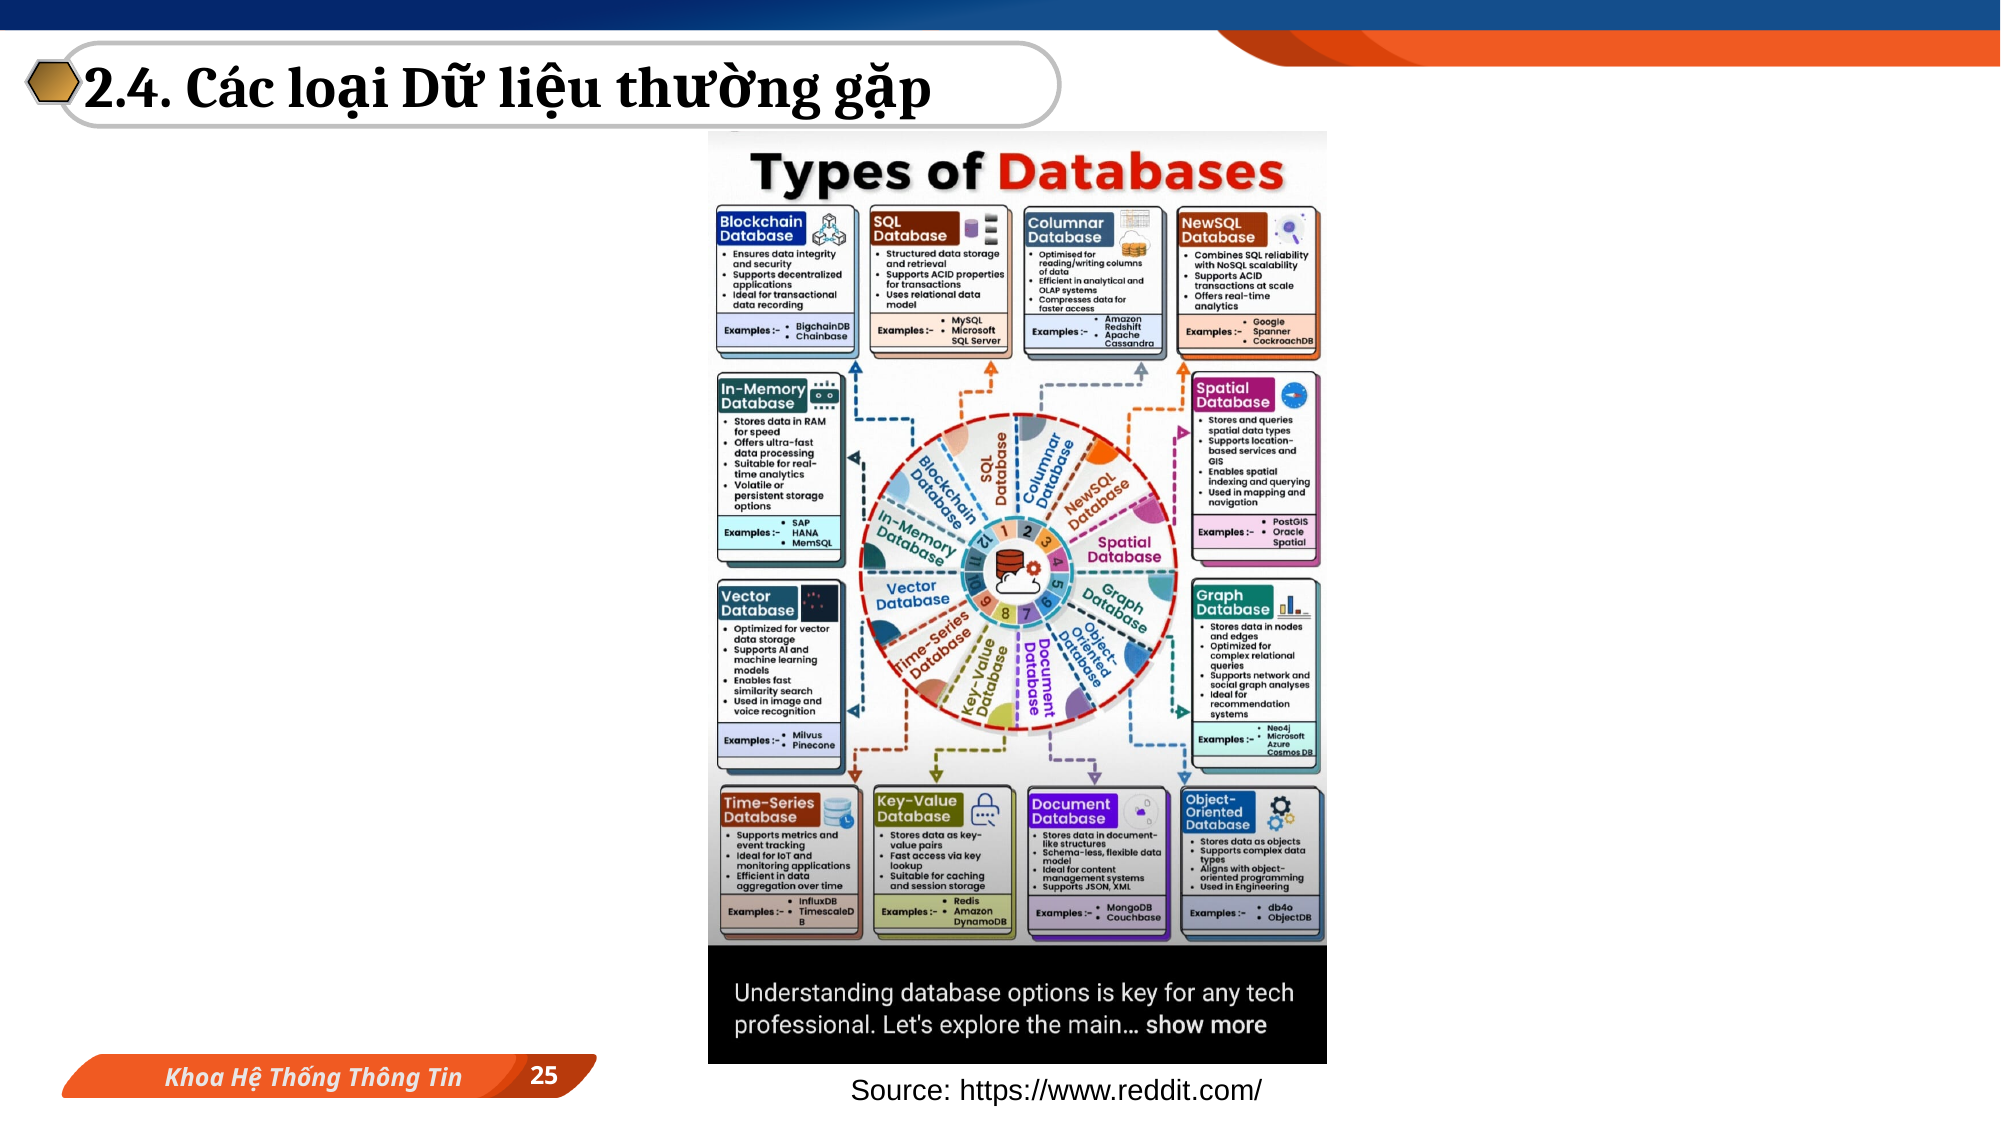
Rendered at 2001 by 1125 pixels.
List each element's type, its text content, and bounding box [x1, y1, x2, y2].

picture [0, 0, 2001, 71]
picture [708, 131, 1327, 1065]
text_box Source: https://www.reddit.com/ [835, 1073, 1279, 1114]
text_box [24, 42, 1060, 127]
footer Khoa Hệ Thống Thông Tin [119, 1054, 508, 1098]
picture [34, 1017, 624, 1125]
slide_number 25 [508, 1046, 574, 1106]
